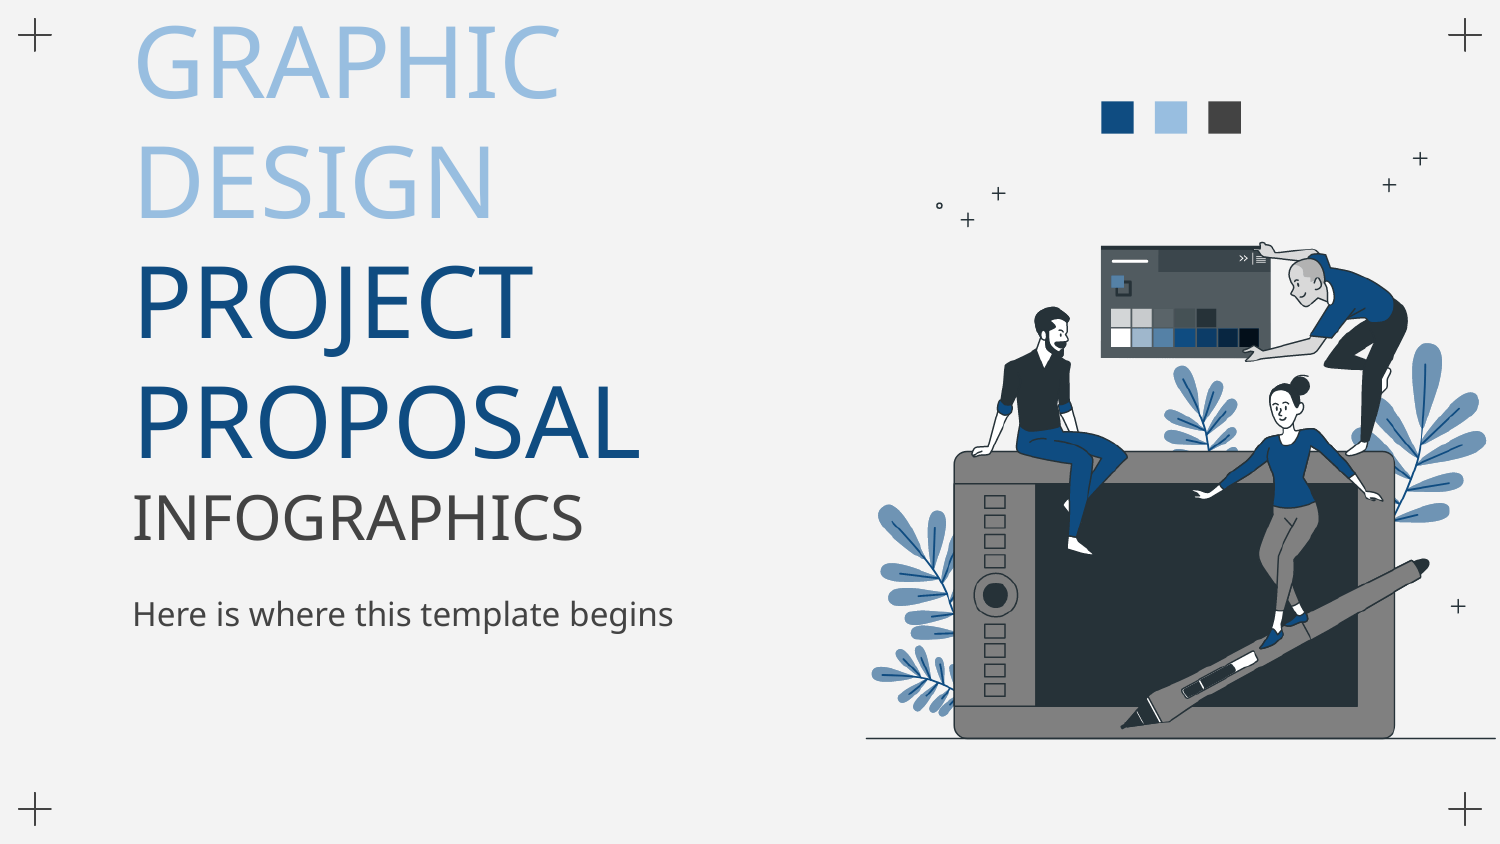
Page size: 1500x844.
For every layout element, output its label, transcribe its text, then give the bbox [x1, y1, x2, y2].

picture [842, 133, 1500, 746]
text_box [1100, 101, 1242, 134]
title GRAPHIC DESIGN PROJECT PROPOSAL INFOGRAPHICS [116, 176, 869, 569]
subtitle Here is where this template begins [116, 577, 837, 645]
